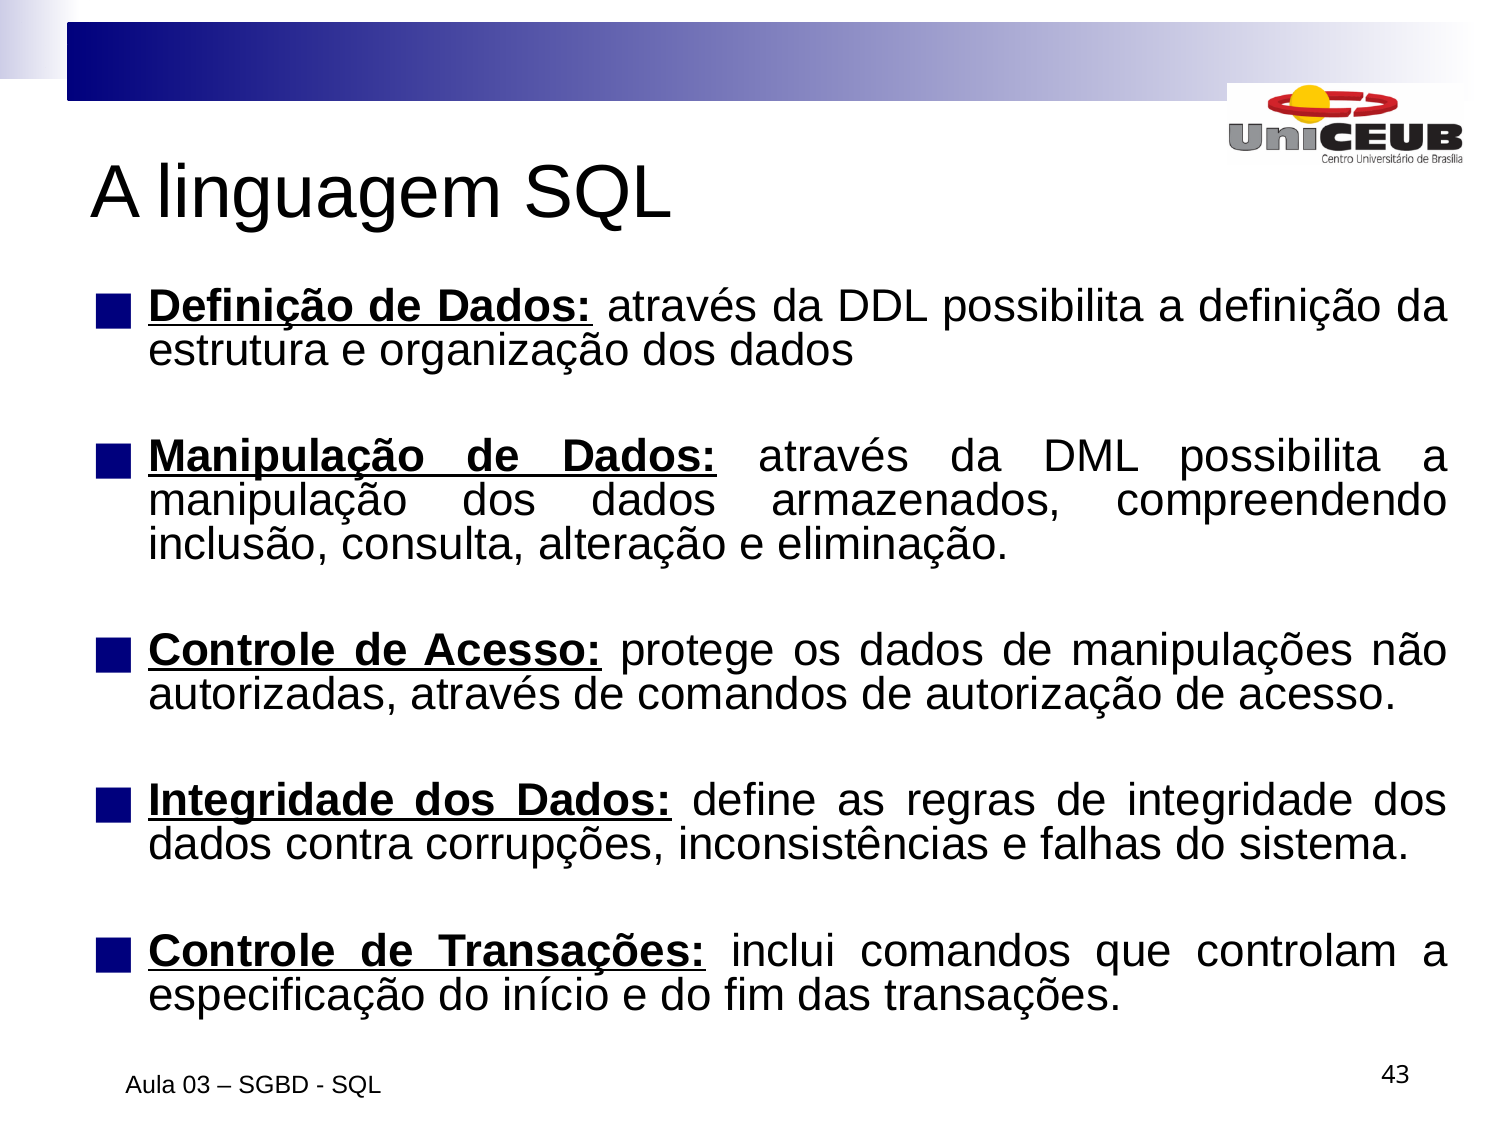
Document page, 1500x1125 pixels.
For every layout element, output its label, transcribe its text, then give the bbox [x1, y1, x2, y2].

title A linguagem SQL [75, 75, 1425, 300]
list Definição de Dados: através da DDL possibilita a definição da estrutura e organização dos dados Manipulação de Dados: através da DML possibilita a manipulação dos dados armazenados, compreendendo inclusão, consulta, alteração e eliminação. Controle de Acesso: protege os dados de manipulações não autorizadas, através de comandos de autorização de acesso. Integridade dos Dados: define as regras de integridade dos dados contra corrupções, inconsistências e falhas do sistema. Controle de Transações: inclui comandos que controlam a especificação do início e do fim das transações. [76, 278, 1464, 917]
picture [1227, 83, 1464, 165]
footer Aula 03 – SGBD - SQL [16, 1030, 492, 1106]
text_box 43 [1074, 1024, 1425, 1100]
